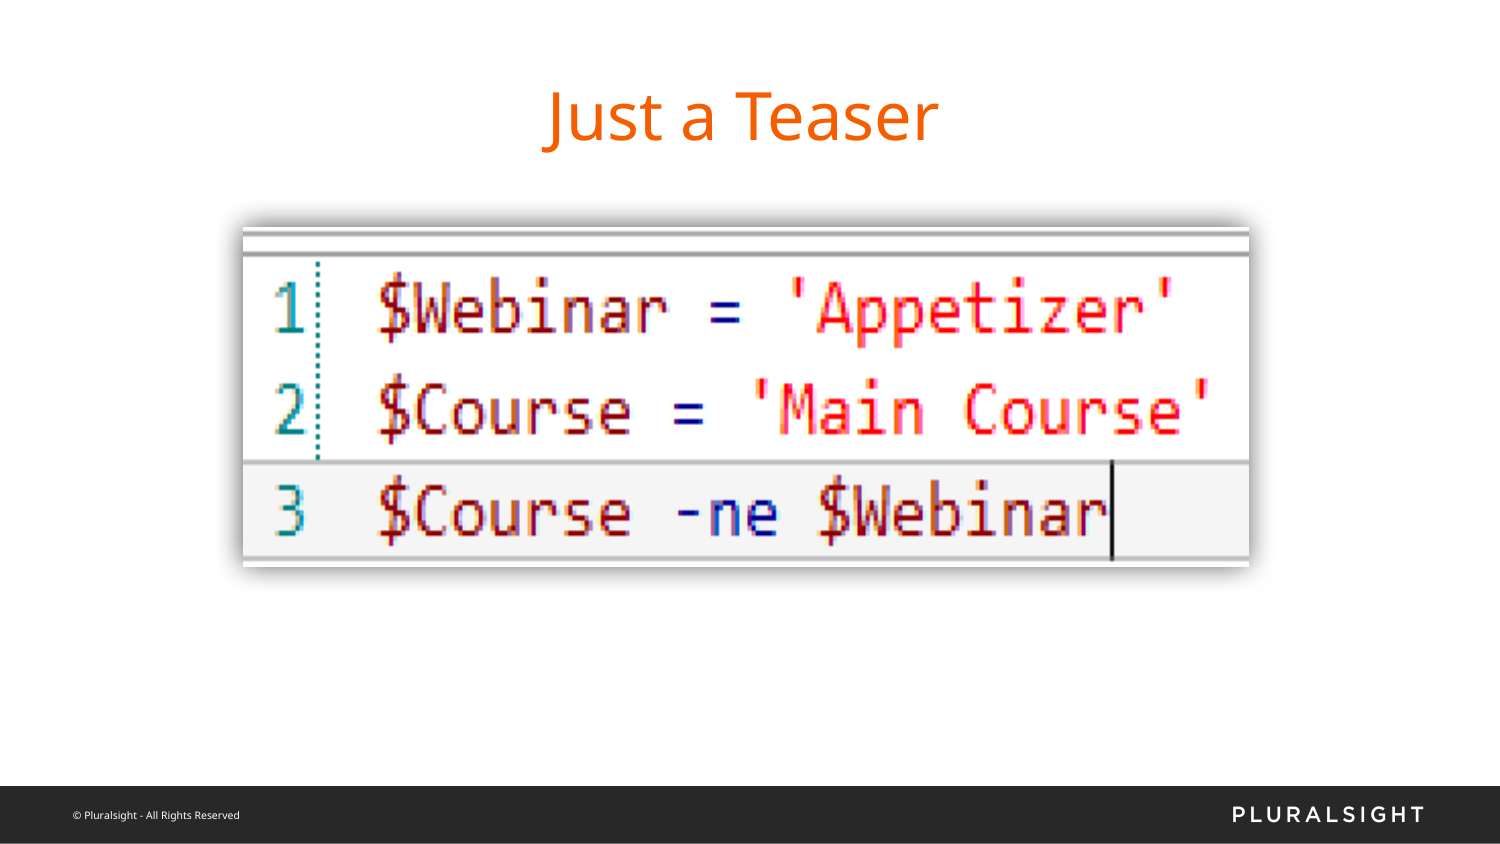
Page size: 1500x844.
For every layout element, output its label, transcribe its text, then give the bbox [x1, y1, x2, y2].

picture [243, 227, 1249, 568]
picture [1230, 804, 1426, 825]
title Just a Teaser [76, 23, 1427, 217]
